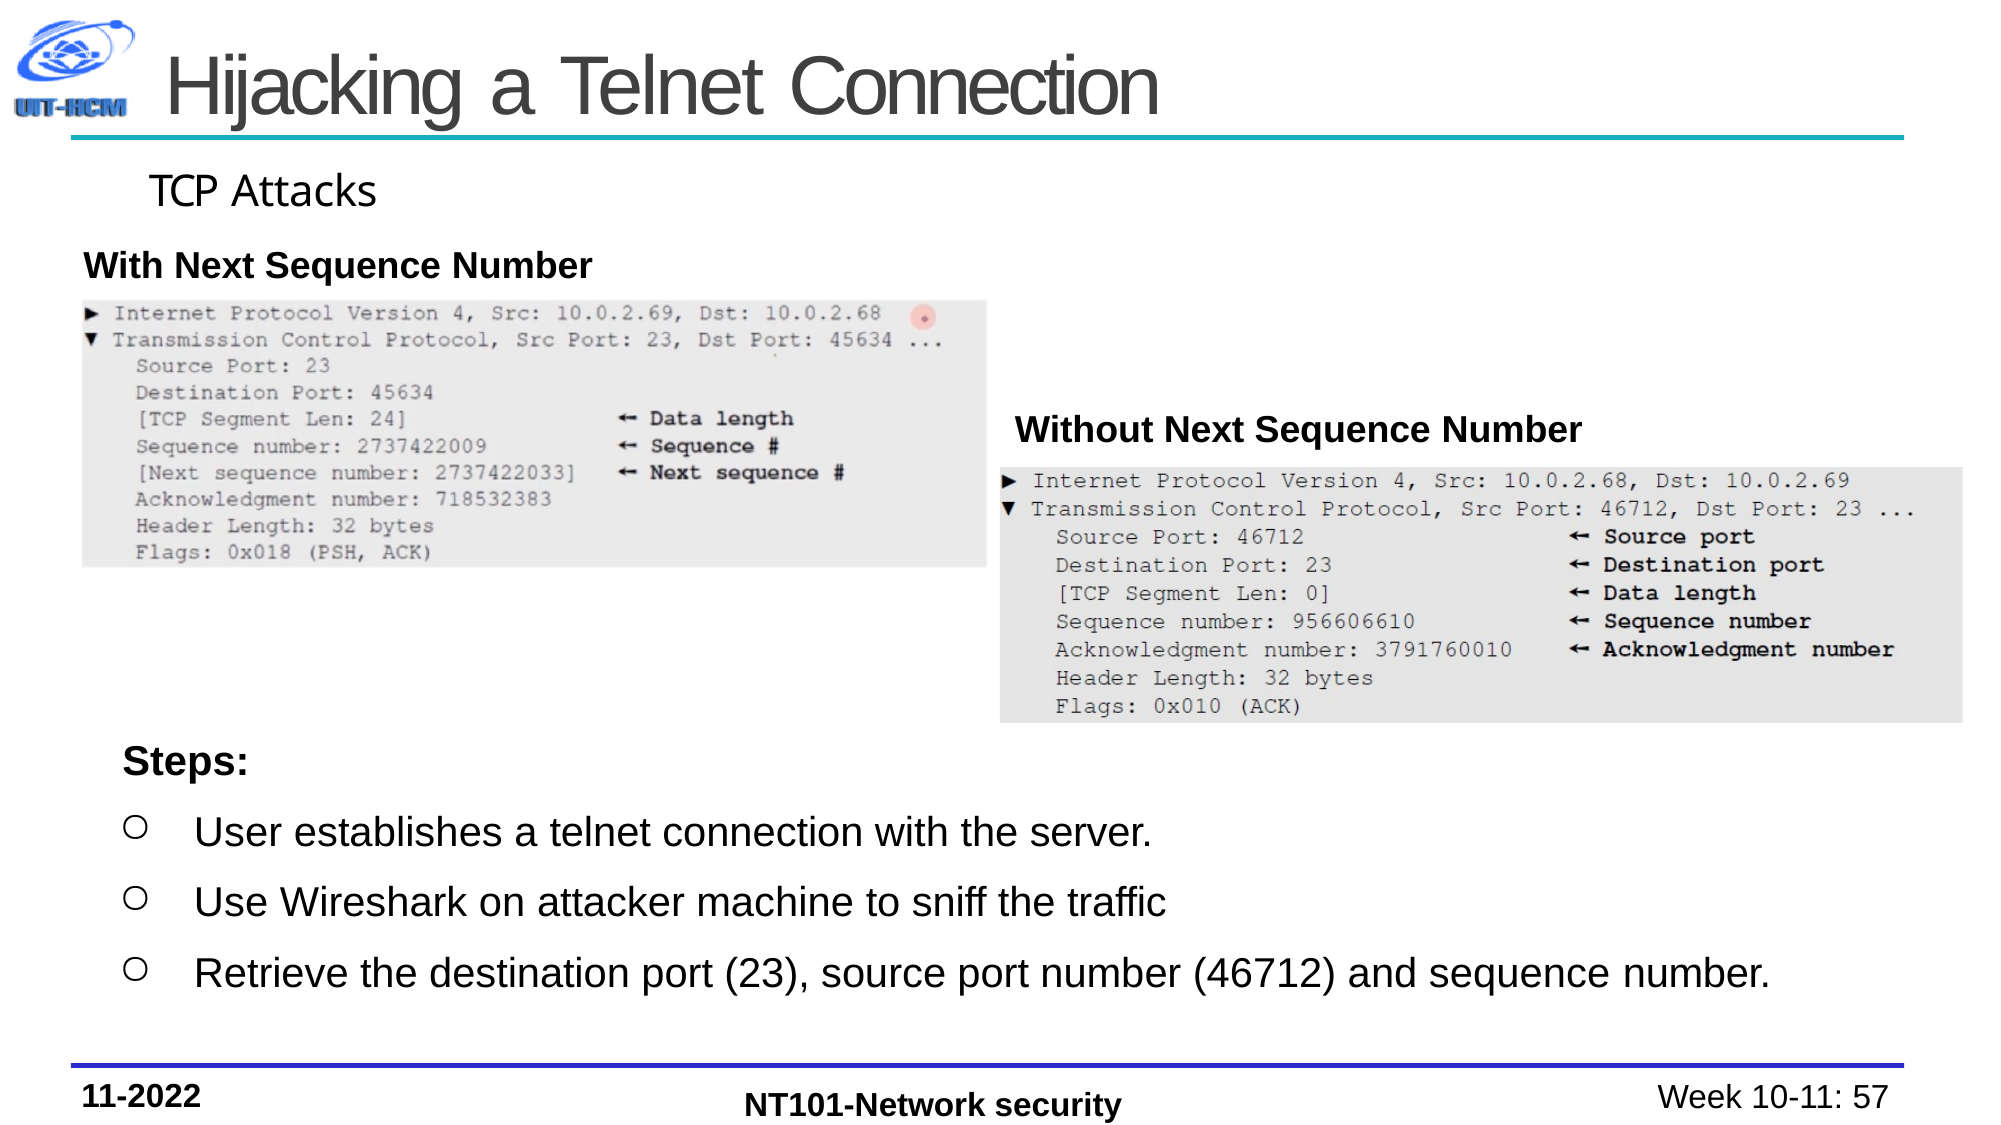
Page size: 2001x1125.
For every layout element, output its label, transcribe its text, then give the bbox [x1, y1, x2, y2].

text_box [80, 298, 989, 573]
text_box [999, 467, 1963, 723]
picture [0, 8, 150, 127]
text_box Steps: User establishes a telnet connection with the server. Use Wireshark on attacker machine to sniff the traffic Retrieve the destination port (23), source port number (46712) and sequence number. [116, 710, 1776, 997]
text_box TCP Attacks With Next Sequence Number [81, 131, 598, 286]
title Hijacking a Telnet Connection [162, 0, 1279, 176]
text_box Without Next Sequence Number [1012, 403, 1588, 451]
